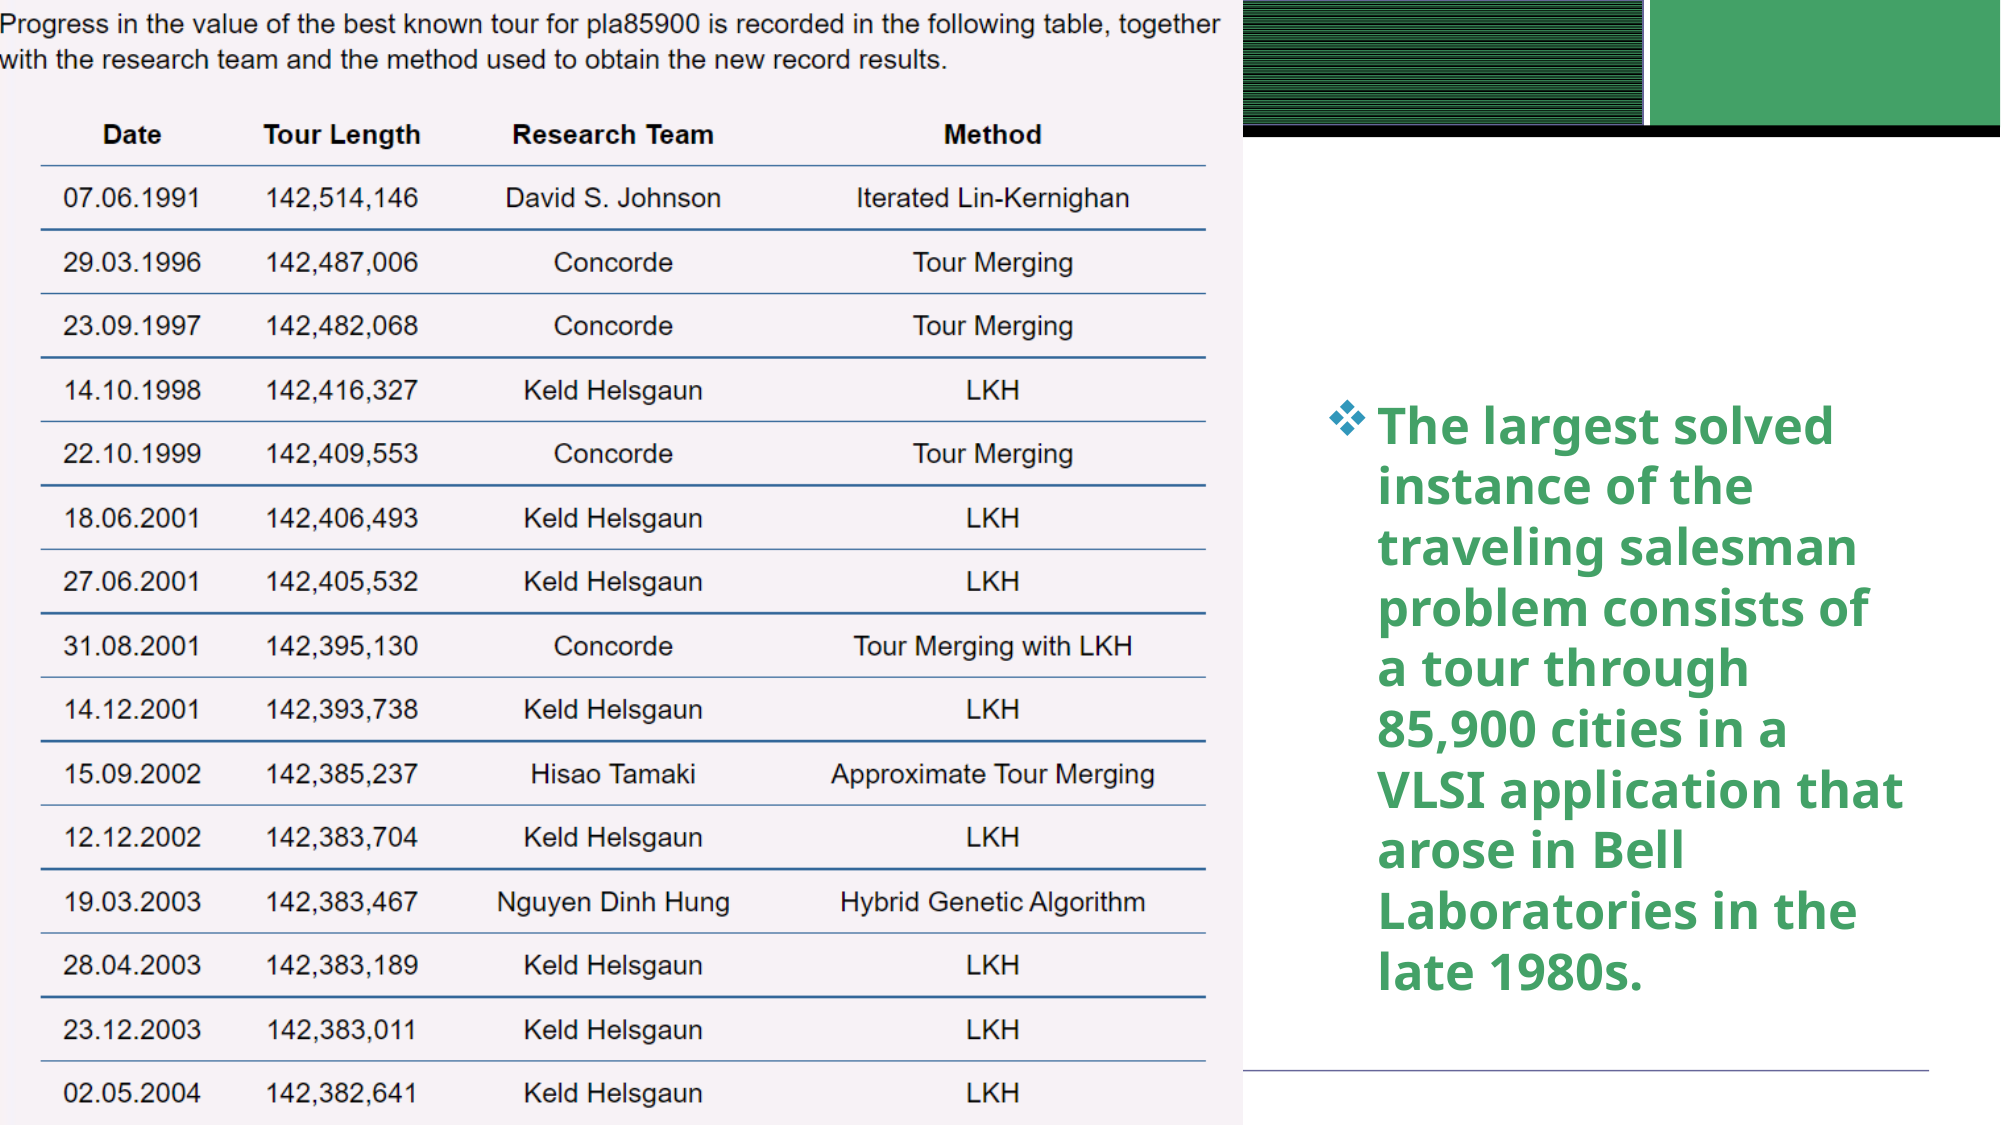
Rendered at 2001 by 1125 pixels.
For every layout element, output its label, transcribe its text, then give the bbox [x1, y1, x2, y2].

picture [0, 0, 1642, 1125]
list The largest solved instance of the traveling salesman problem consists of a tour through 85,900 cities in a VLSI application that arose in Bell Laboratories in the late 1980s. [1309, 385, 1923, 1014]
title 15 year Race for better tours [1269, 111, 1883, 330]
